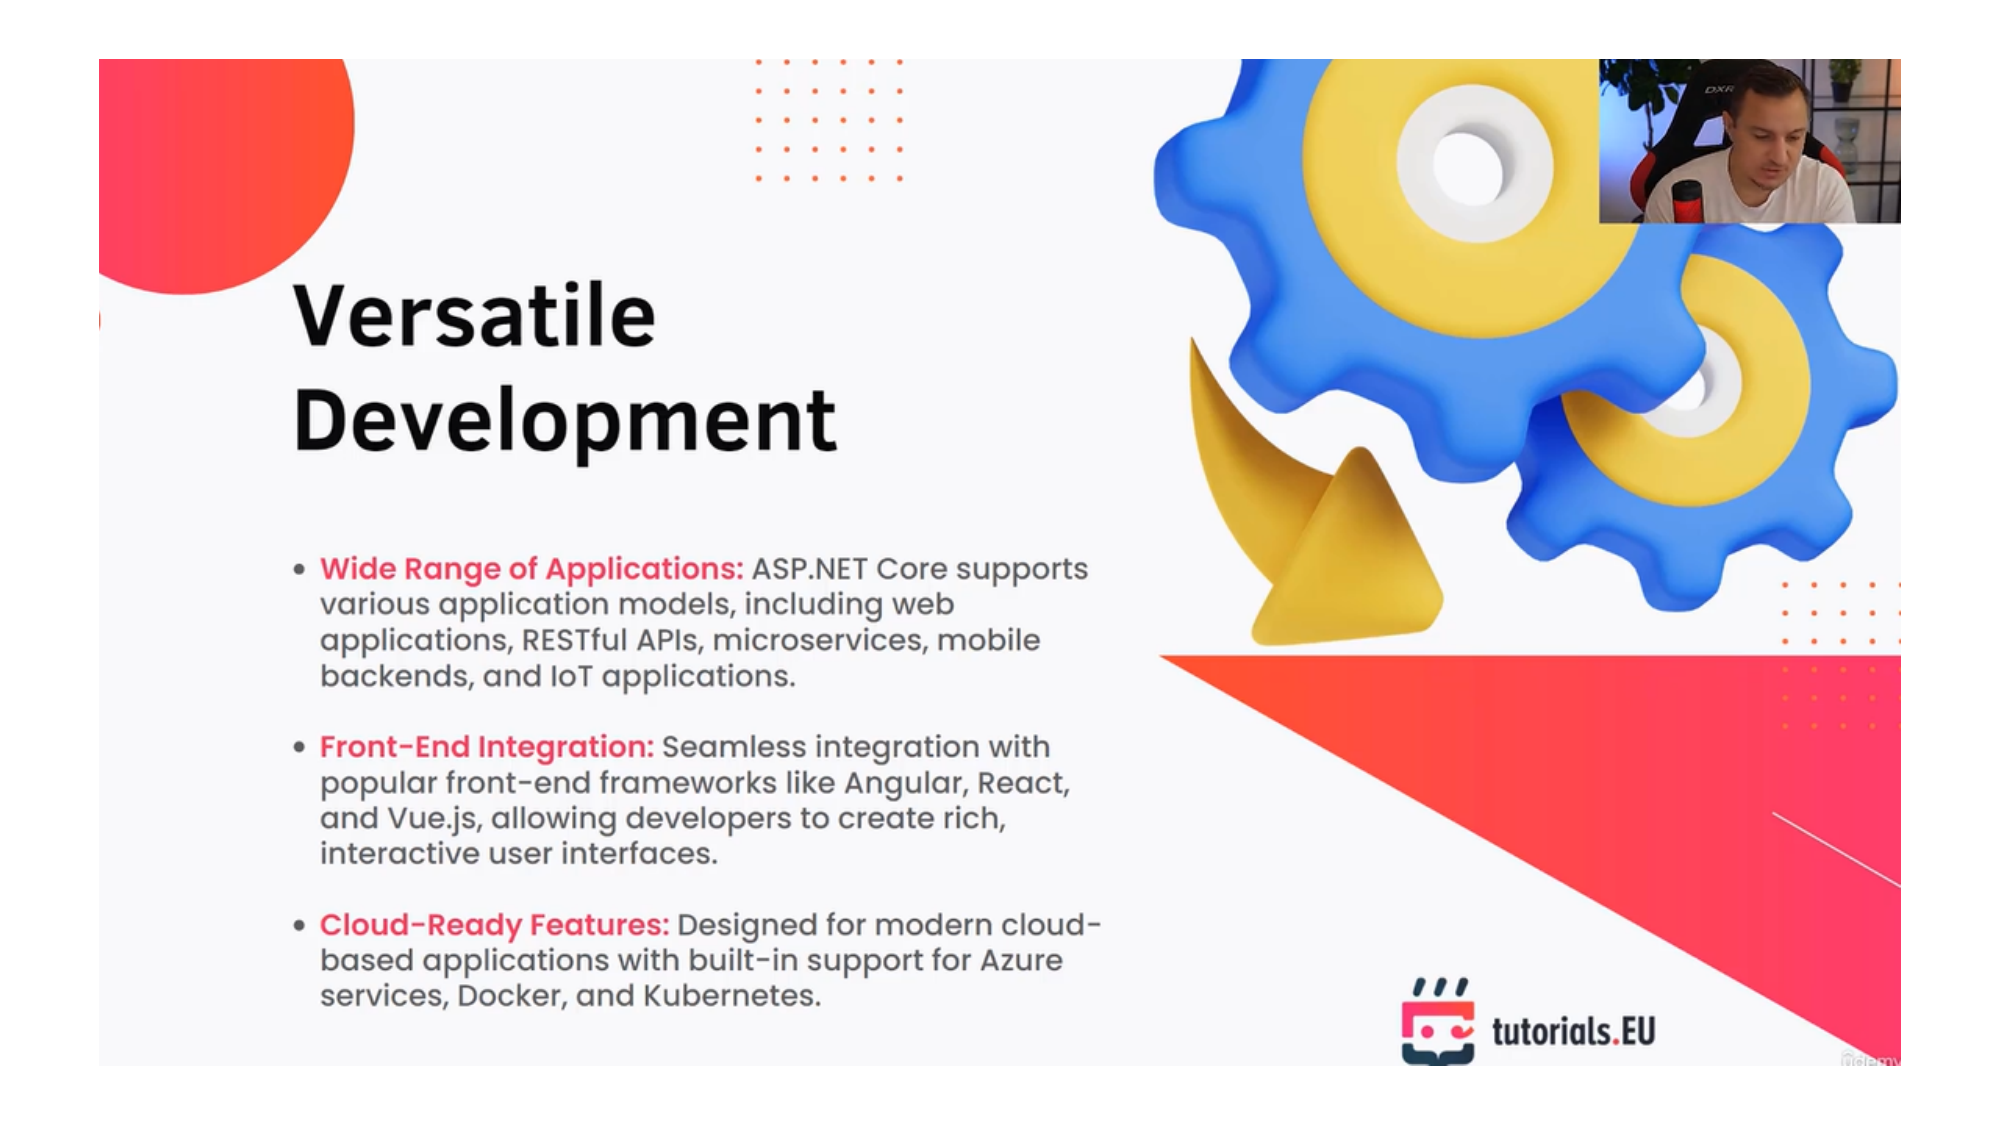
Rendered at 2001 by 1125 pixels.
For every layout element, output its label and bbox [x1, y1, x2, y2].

picture [98, 58, 1902, 1067]
